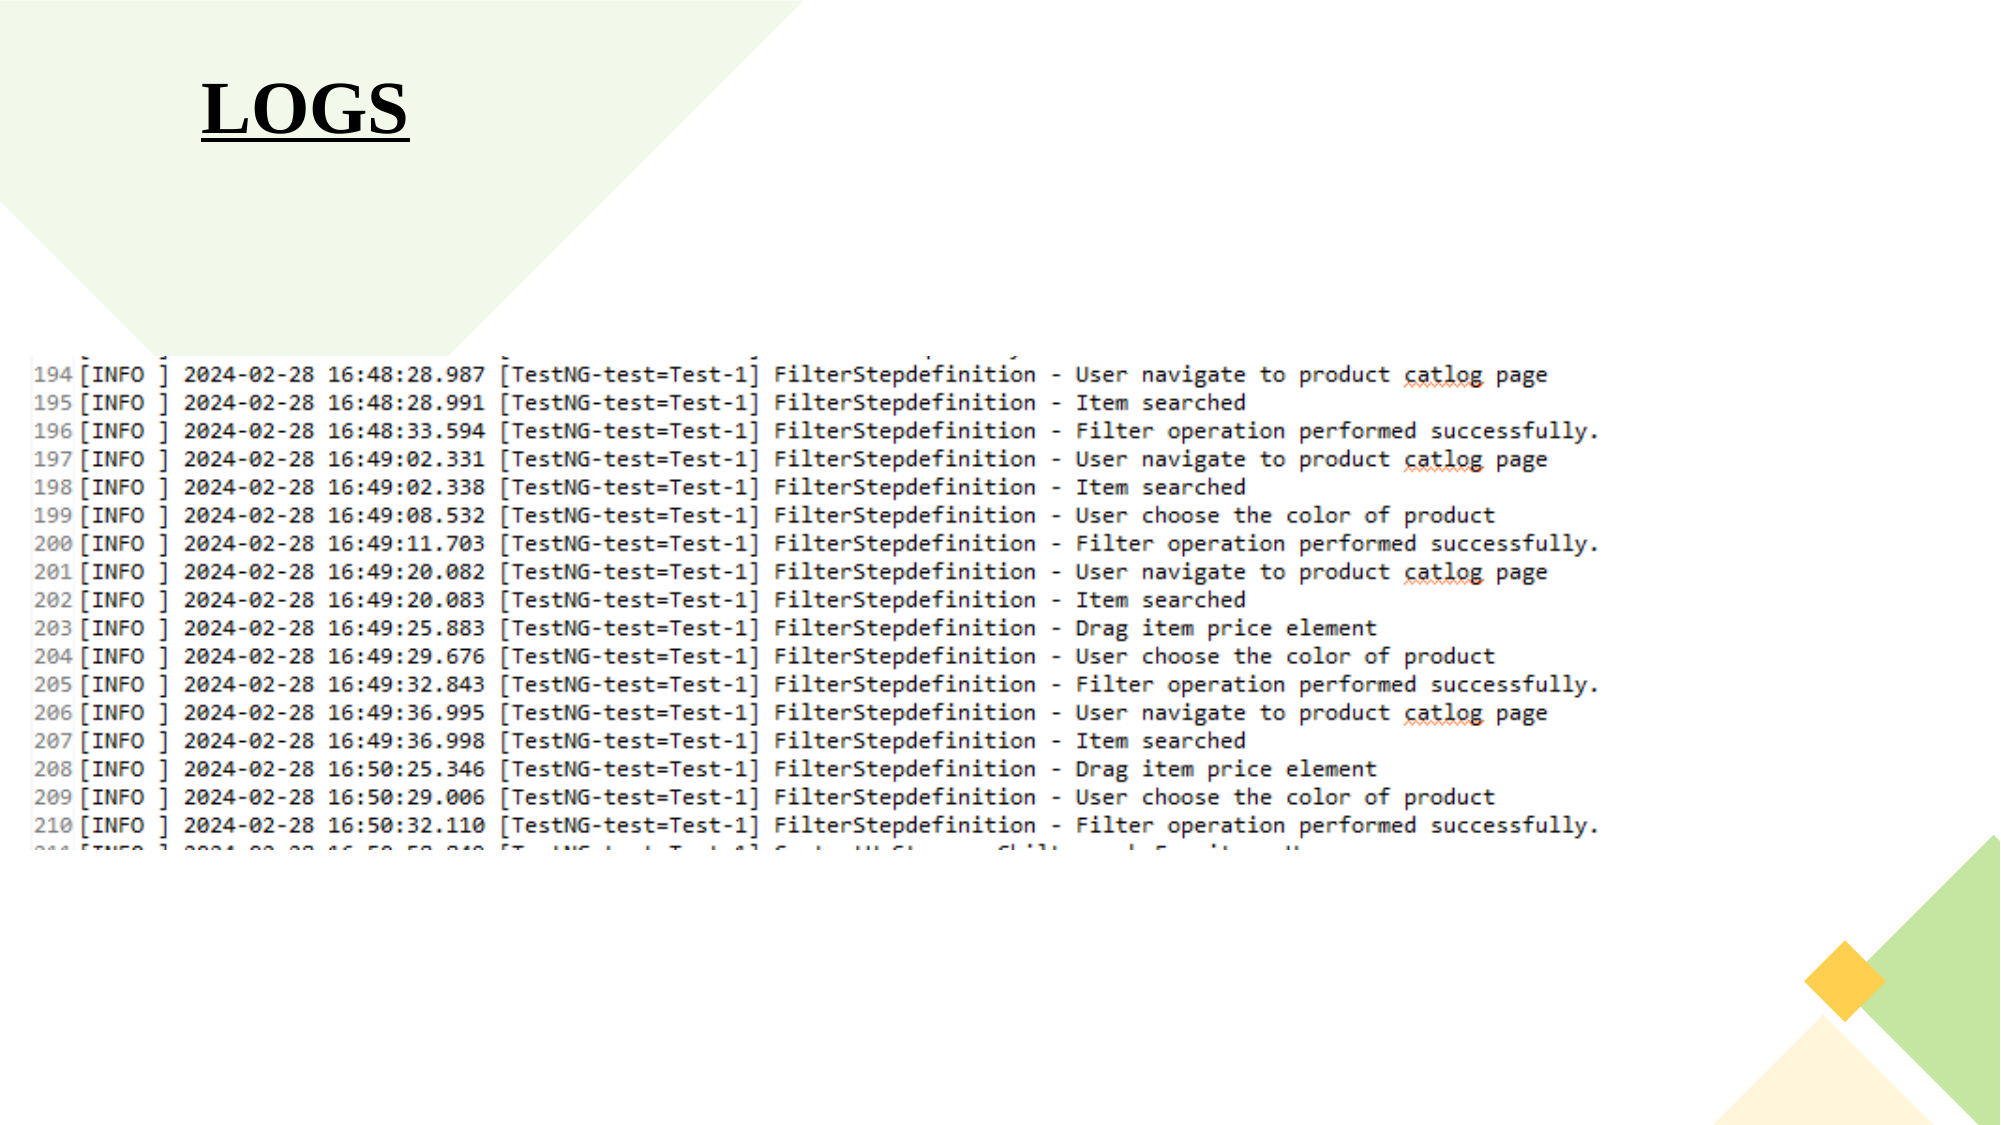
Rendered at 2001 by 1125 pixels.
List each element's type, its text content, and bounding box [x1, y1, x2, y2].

text_box [0, 0, 806, 356]
picture [29, 356, 1933, 850]
text_box LOGS [186, 50, 1645, 336]
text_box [1707, 834, 2000, 1125]
